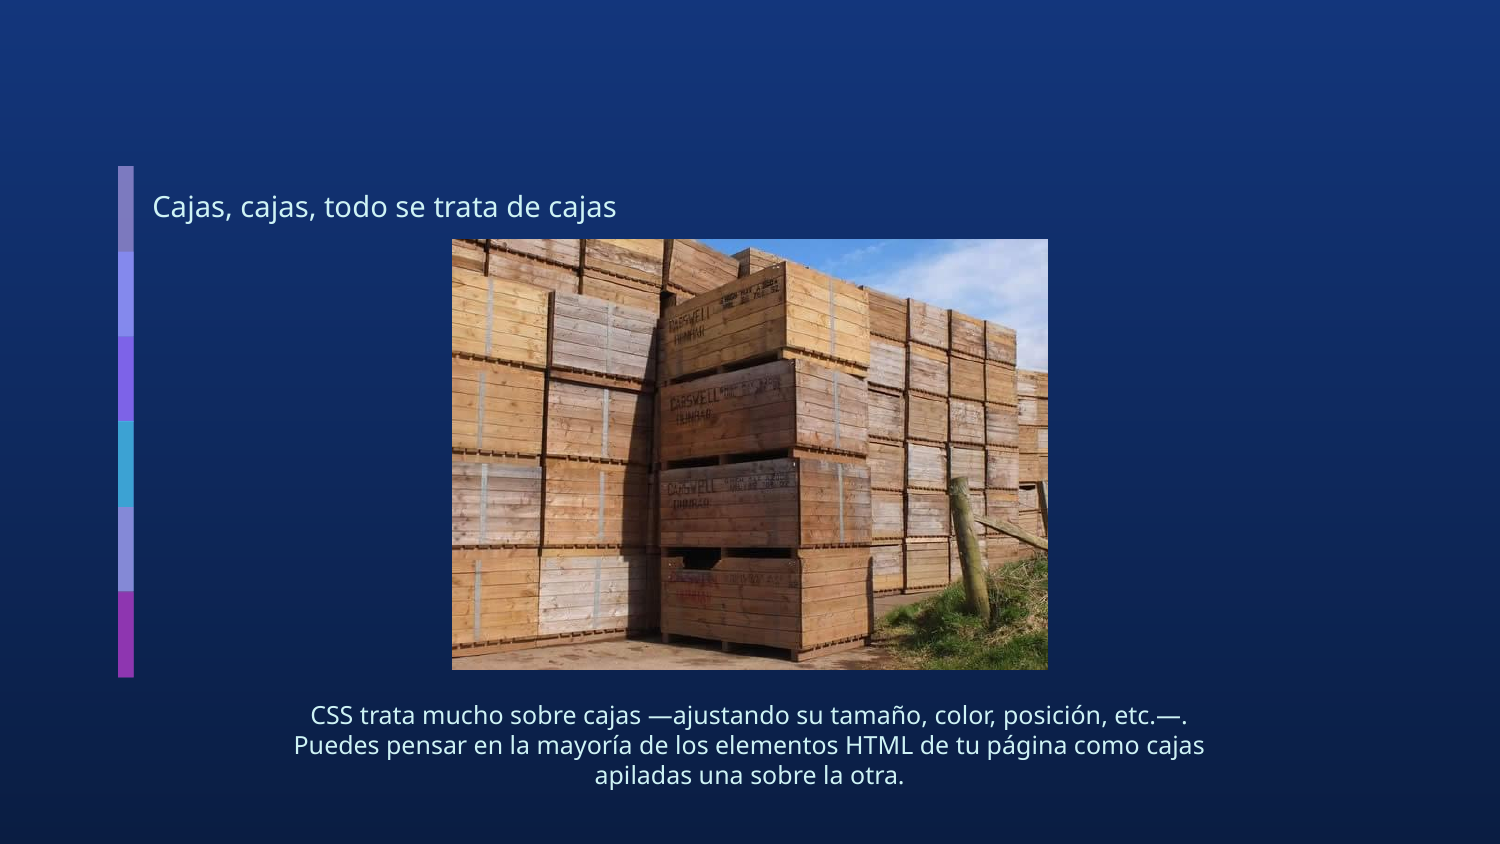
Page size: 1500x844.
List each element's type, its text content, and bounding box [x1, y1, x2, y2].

text_box CSS trata mucho sobre cajas —ajustando su tamaño, color, posición, etc.—. Puedes pensar en la mayoría de los elementos HTML de tu página como cajas apiladas una sobre la otra. [269, 684, 1231, 799]
picture [452, 238, 1048, 671]
list Cajas, cajas, todo se trata de cajas [137, 173, 1099, 240]
